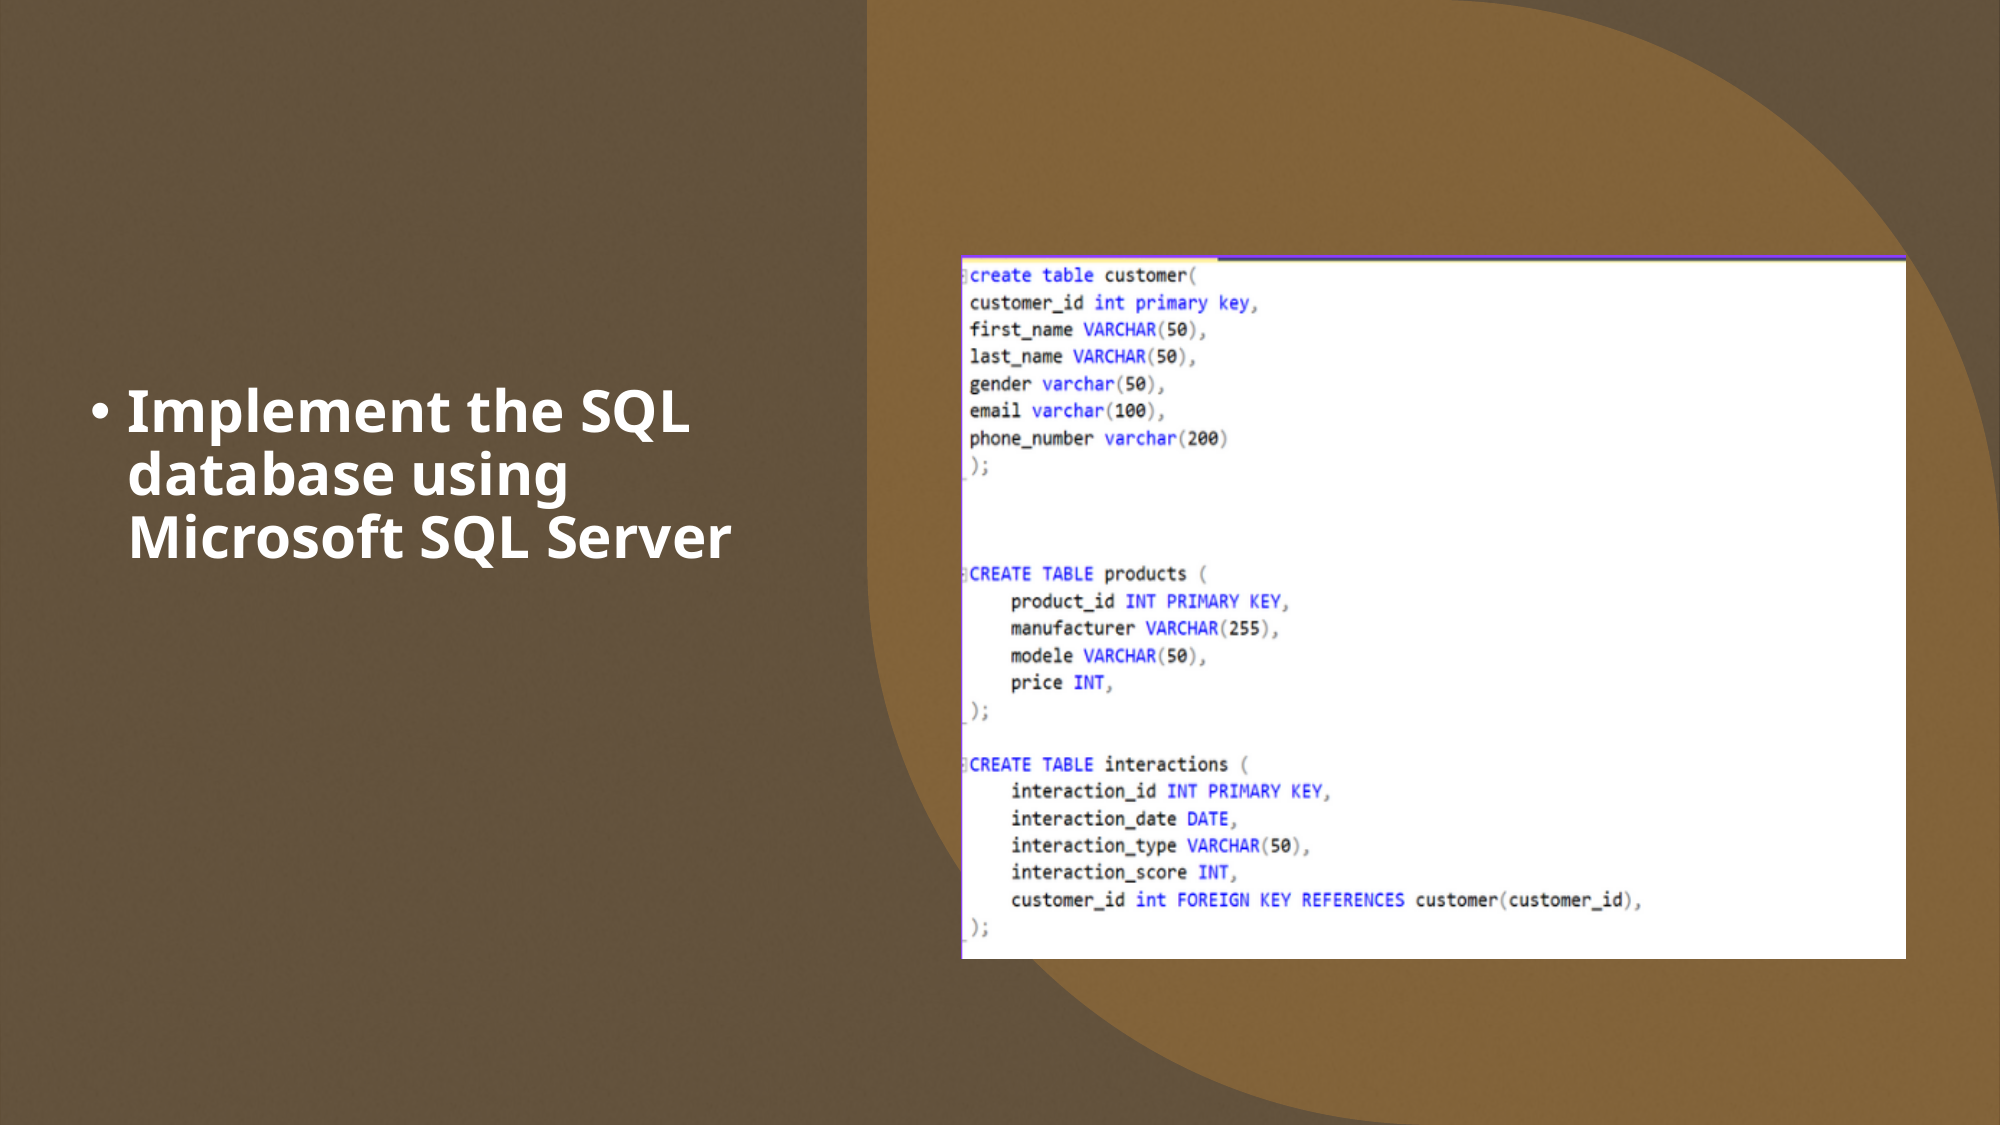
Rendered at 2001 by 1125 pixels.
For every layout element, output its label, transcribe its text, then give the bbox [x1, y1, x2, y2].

picture [961, 255, 1906, 959]
list Implement the SQL database using Microsoft SQL Server [75, 375, 837, 1013]
text_box [0, 0, 2000, 1125]
